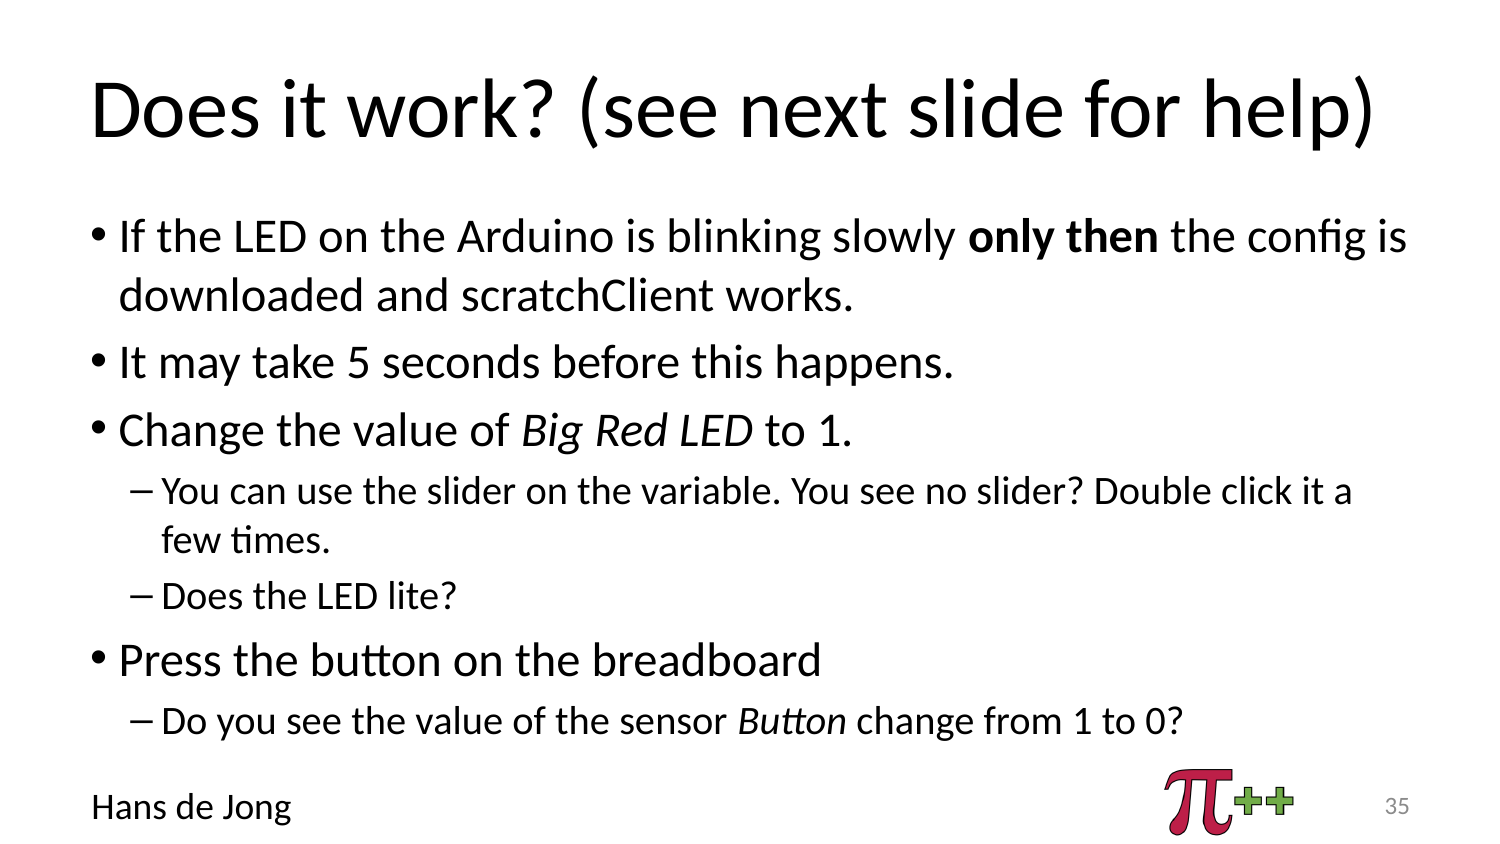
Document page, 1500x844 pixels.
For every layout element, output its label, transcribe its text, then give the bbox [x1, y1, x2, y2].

list If the LED on the Arduino is blinking slowly only then the config is downloaded and scratchClient works. It may take 5 seconds before this happens. Change the value of Big Red LED to 1. You can use the slider on the variable. You see no slider? Double click it a few times. Does the LED lite? Press the button on the breadboard Do you see the value of the sensor Button change from 1 to 0? [75, 196, 1425, 754]
picture [1163, 768, 1294, 836]
title Does it work? (see next slide for help) [75, 33, 1425, 175]
slide_number 35 [1340, 782, 1425, 827]
